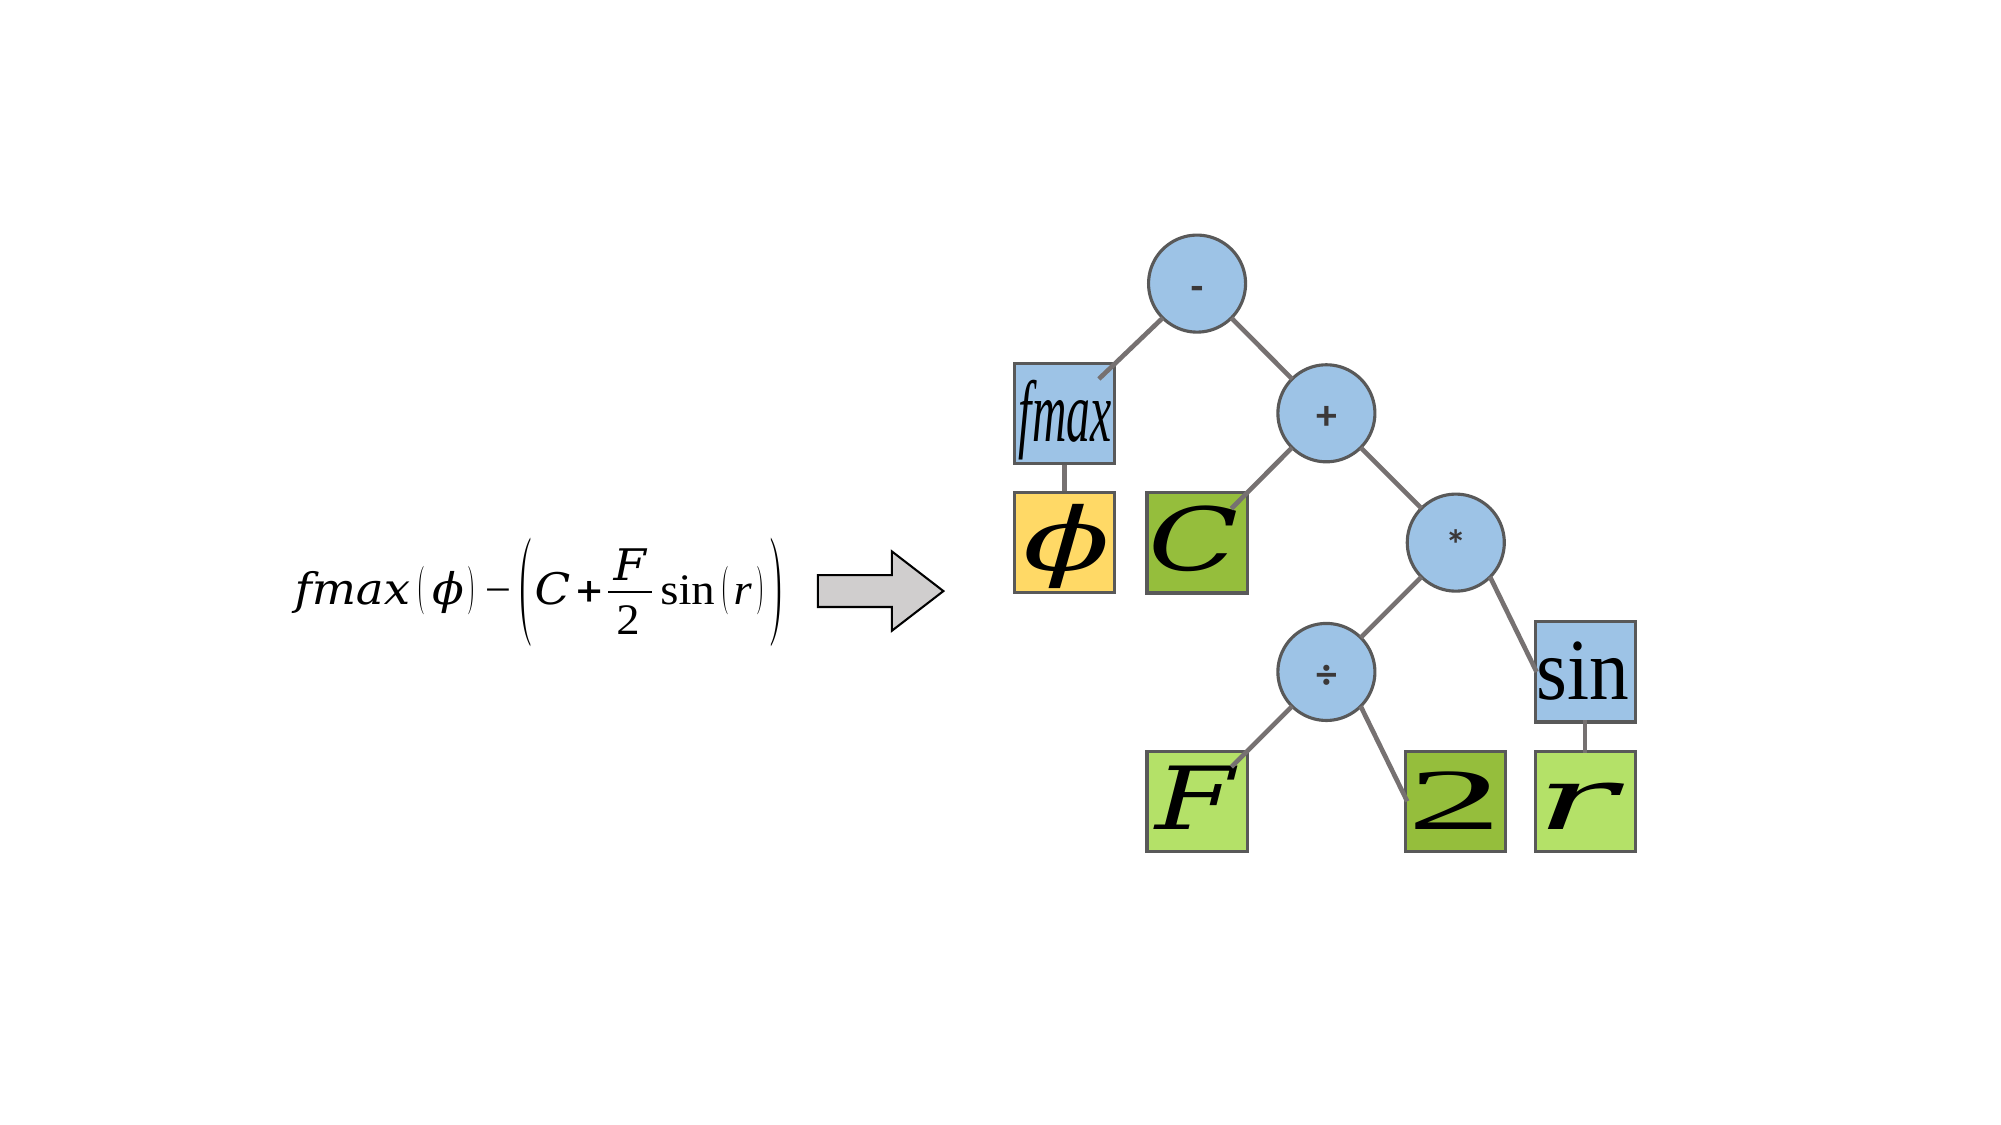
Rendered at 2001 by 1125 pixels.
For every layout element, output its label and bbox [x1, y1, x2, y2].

text_box [288, 235, 1634, 850]
